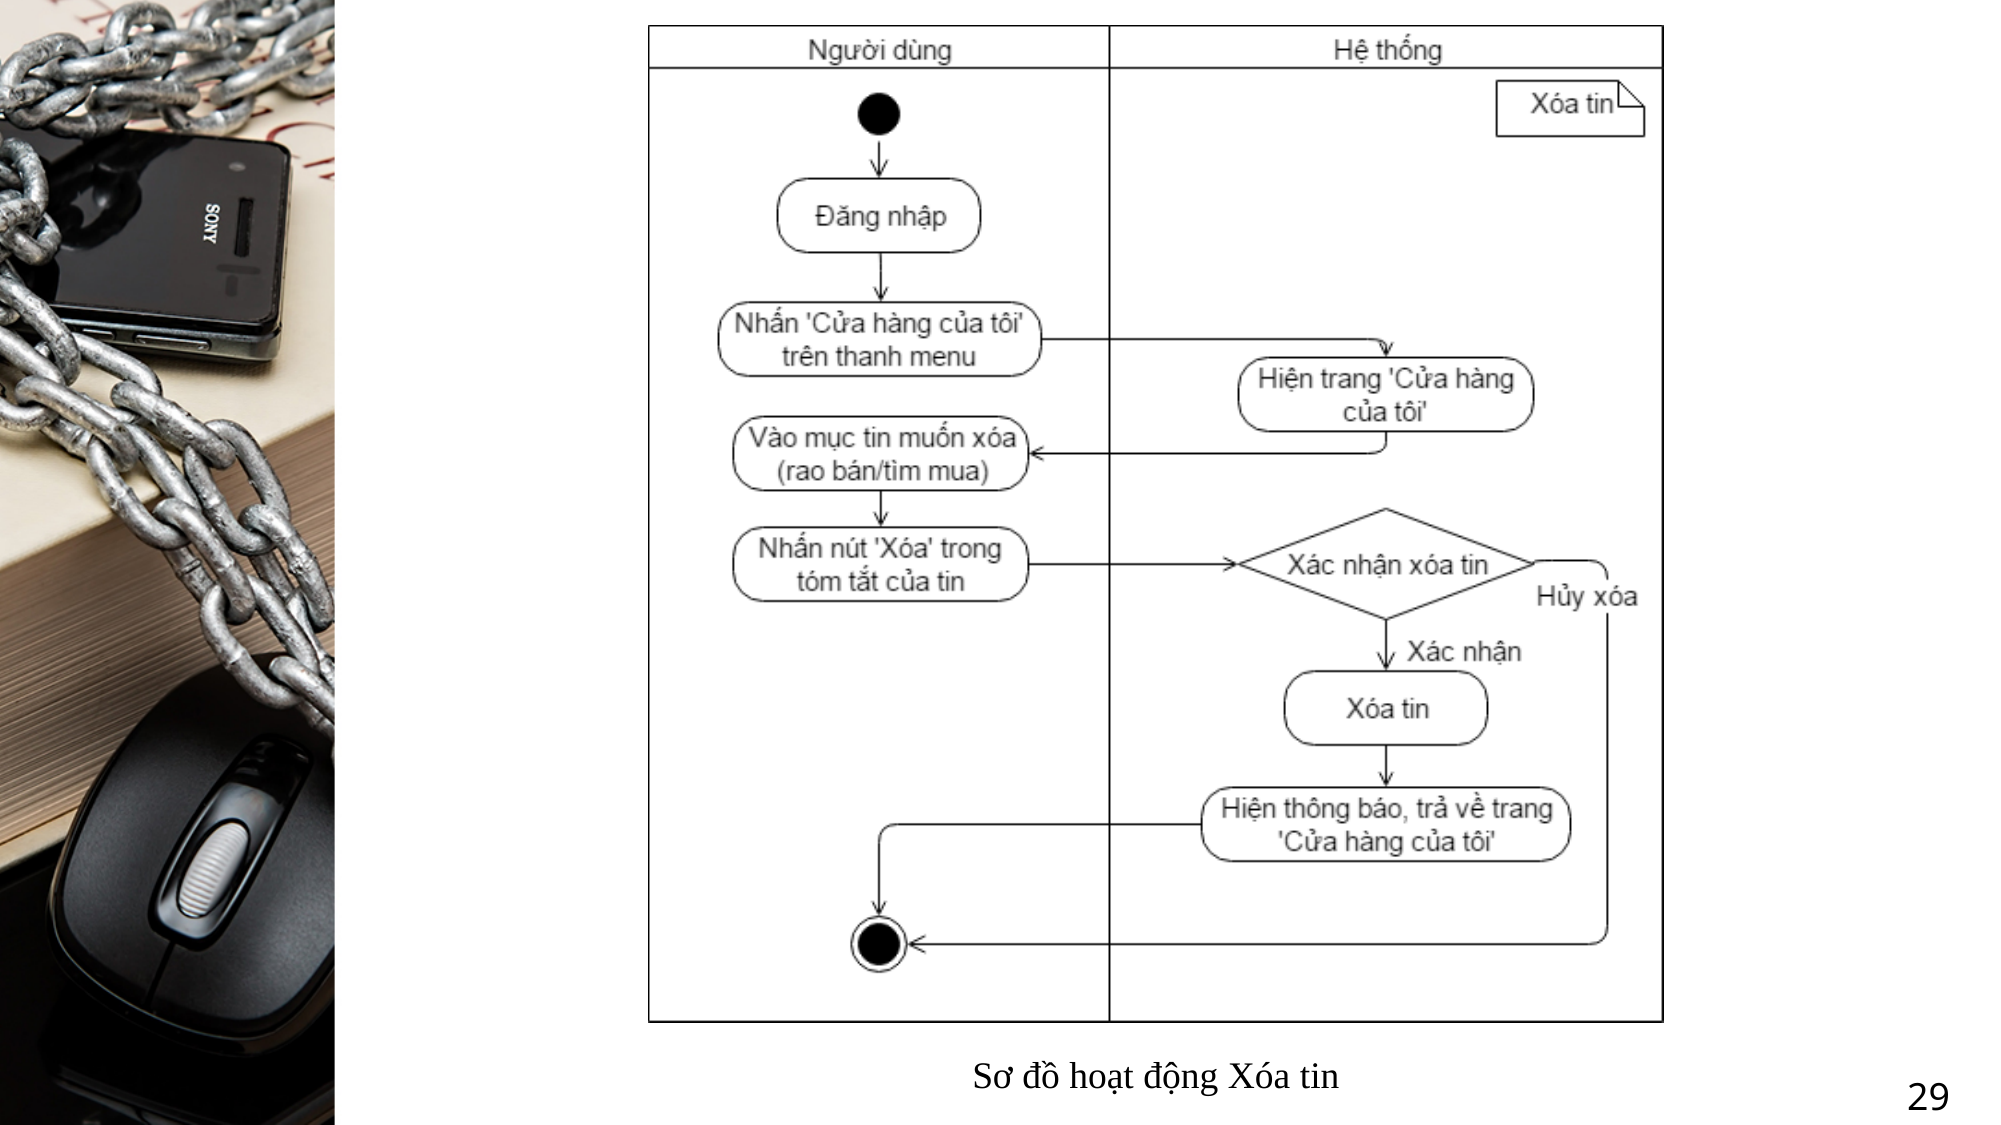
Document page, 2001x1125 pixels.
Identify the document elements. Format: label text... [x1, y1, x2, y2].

picture [0, 0, 2001, 1125]
text_box 29 [1892, 1065, 2000, 1125]
text_box Sơ đồ hoạt động Xóa tin [957, 1043, 1355, 1104]
